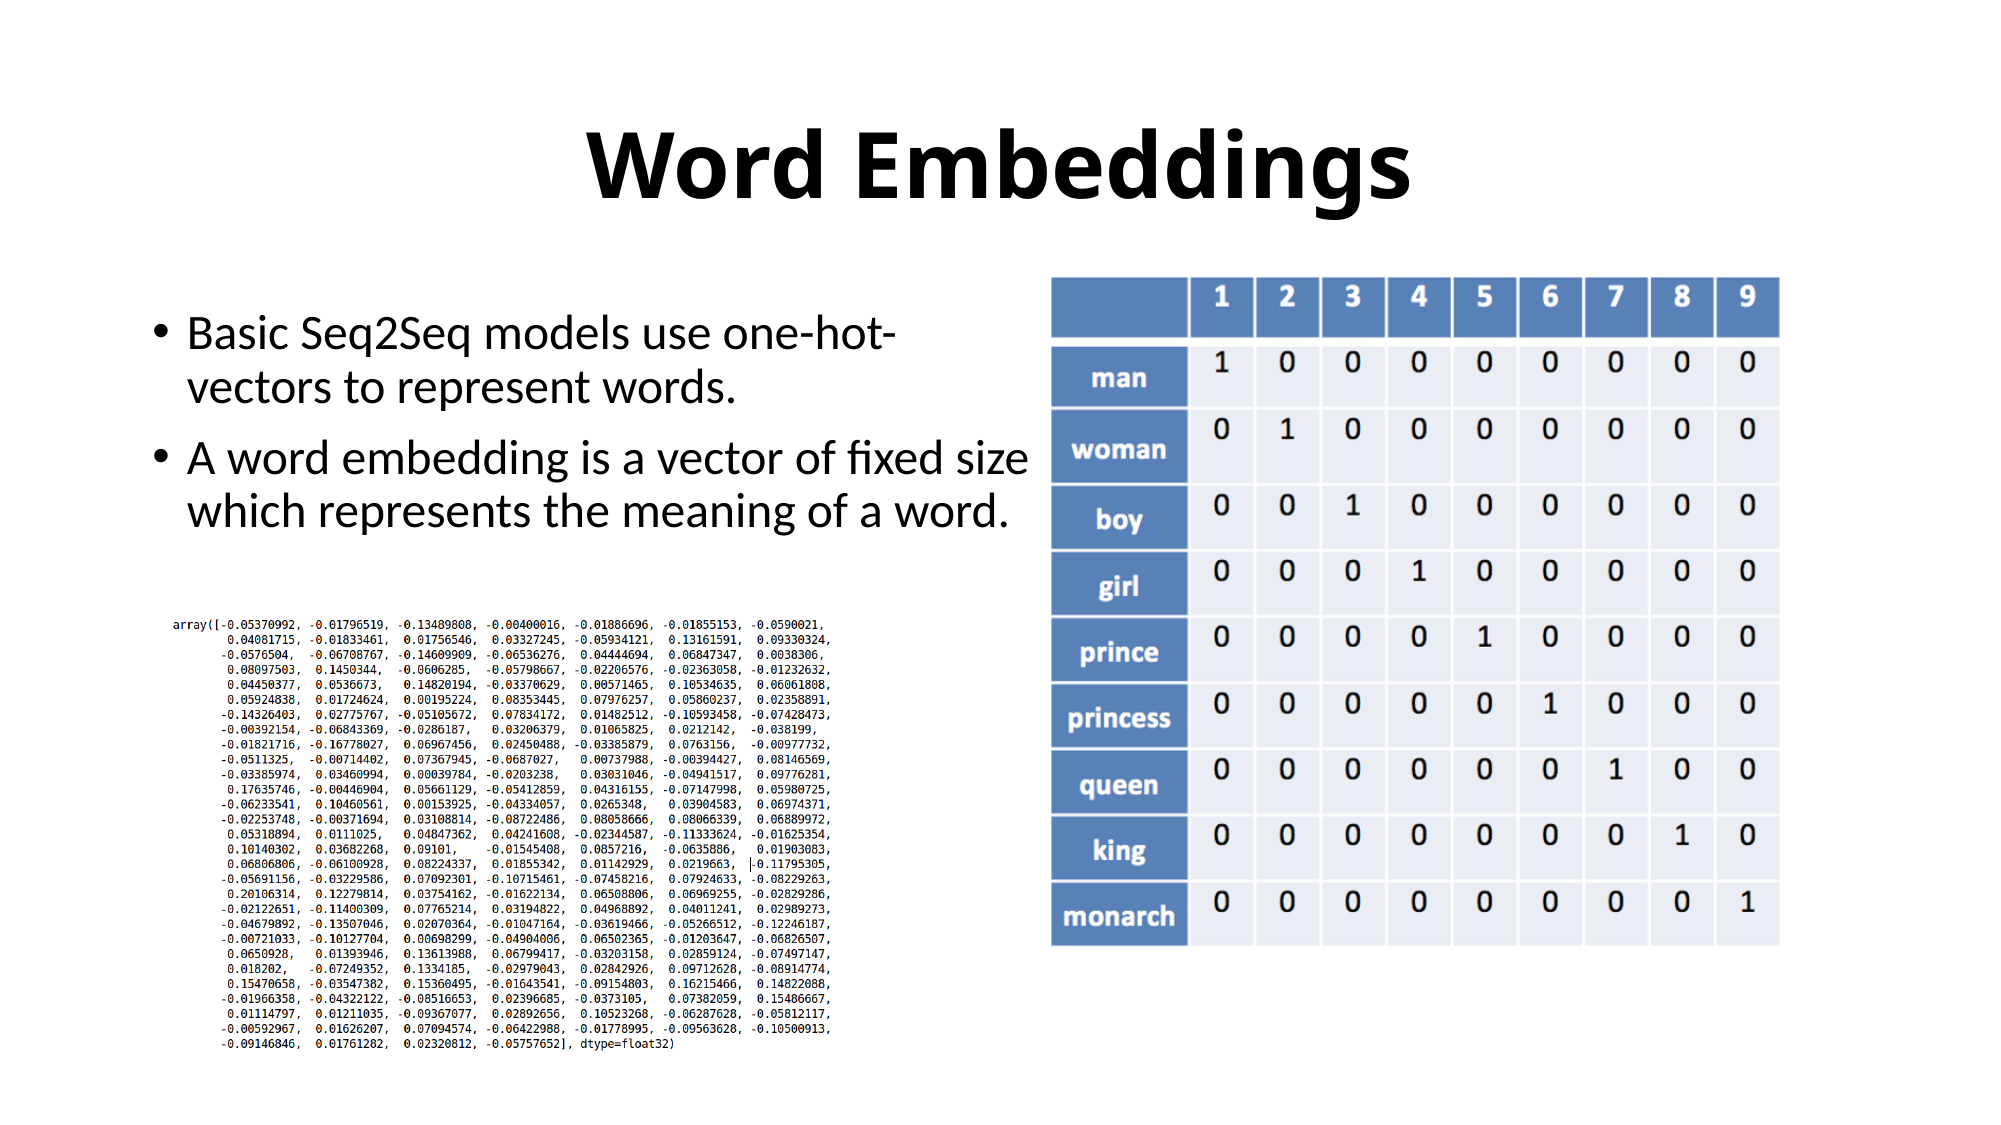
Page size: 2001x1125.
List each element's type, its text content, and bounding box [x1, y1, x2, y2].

list Basic Seq2Seq models use one-hot-vectors to represent words. A word embedding is a vector of fixed size which represents the meaning of a word. [137, 299, 1049, 596]
picture [171, 617, 838, 1053]
title Word Embeddings [137, 59, 1863, 278]
picture [1049, 276, 1781, 948]
